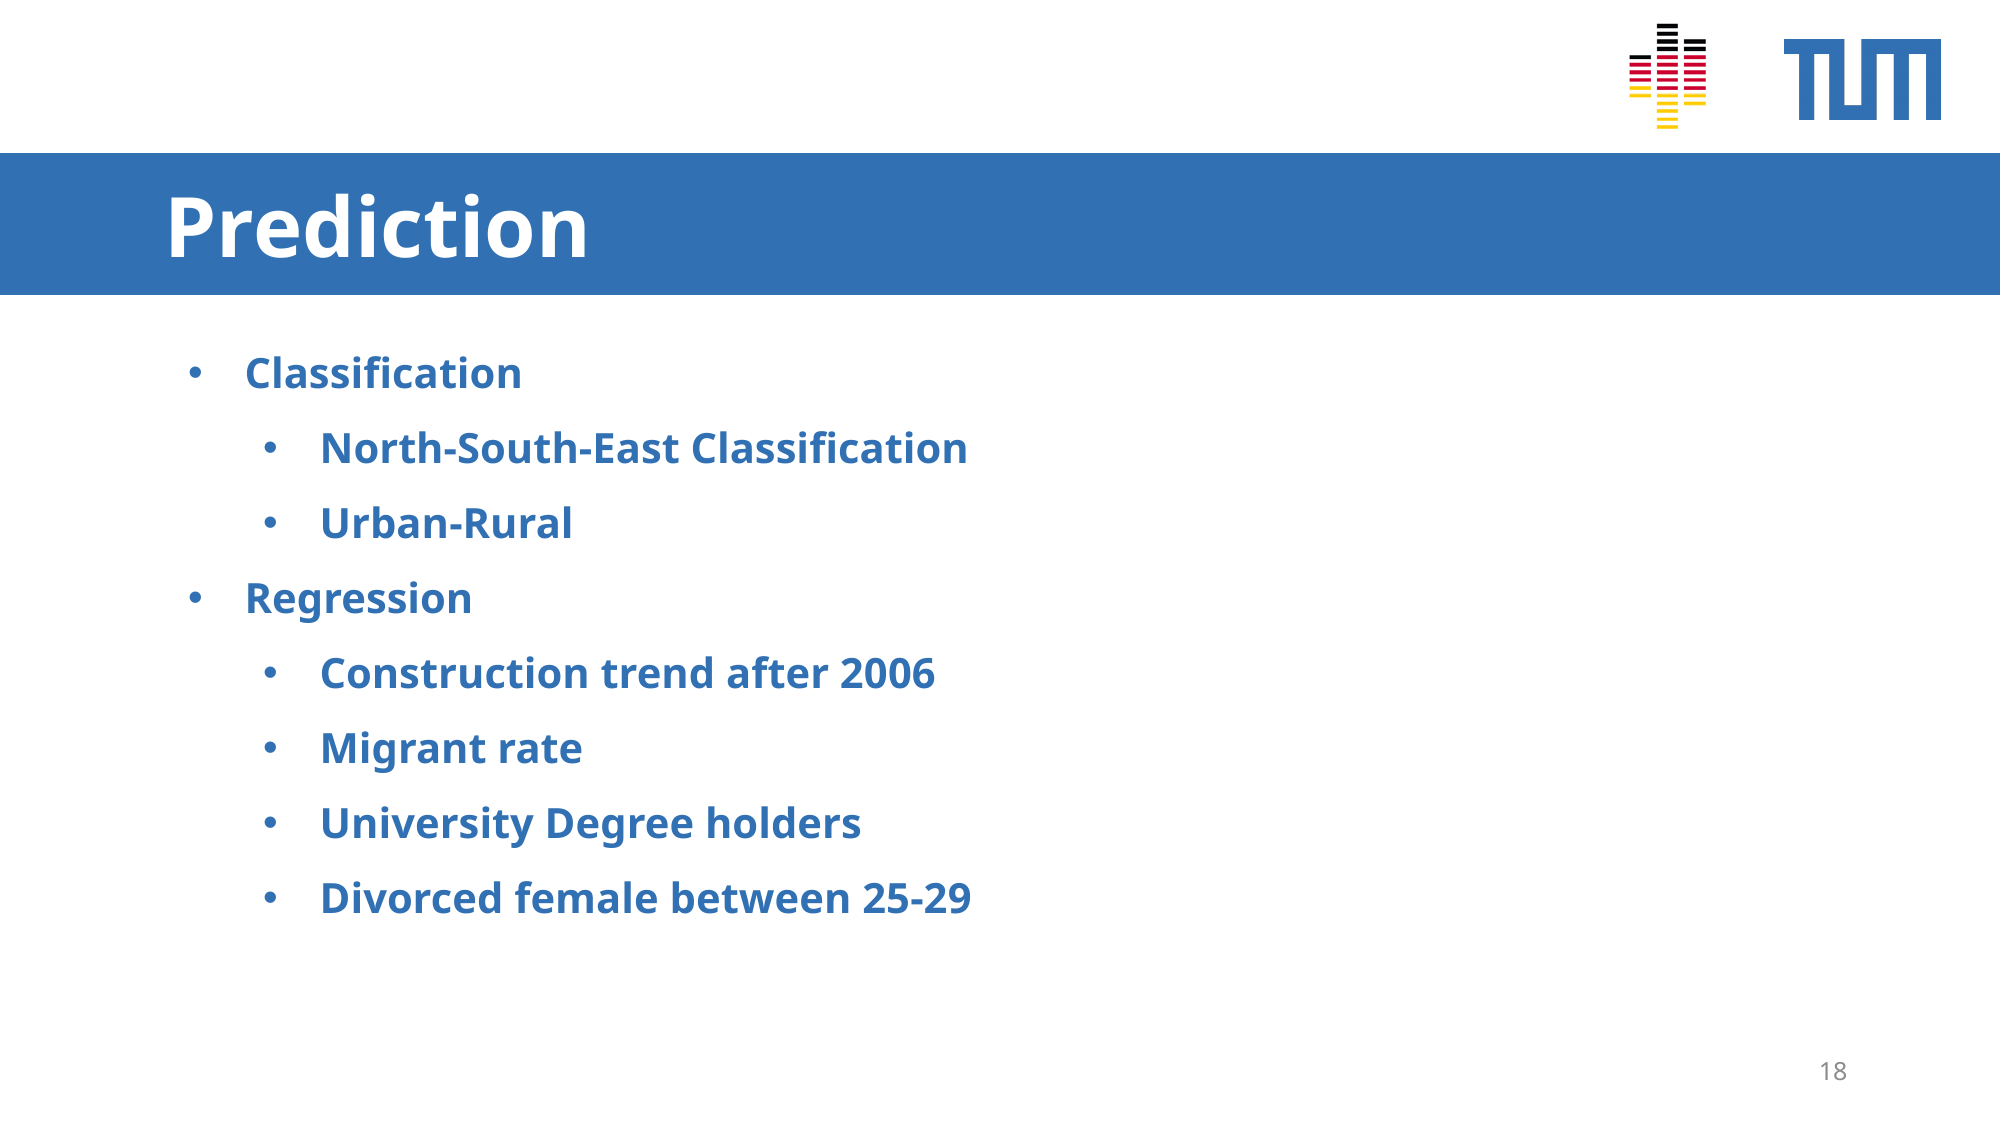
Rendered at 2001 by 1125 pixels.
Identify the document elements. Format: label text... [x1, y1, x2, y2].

text_box Classification North-South-East Classification Urban-Rural Regression Construction trend after 2006 Migrant rate University Degree holders Divorced female between 25-29 [173, 314, 1829, 1005]
slide_number 18 [1412, 1042, 1863, 1103]
picture [1784, 39, 1941, 120]
text_box Prediction [0, 153, 2000, 295]
picture [1628, 22, 1712, 137]
